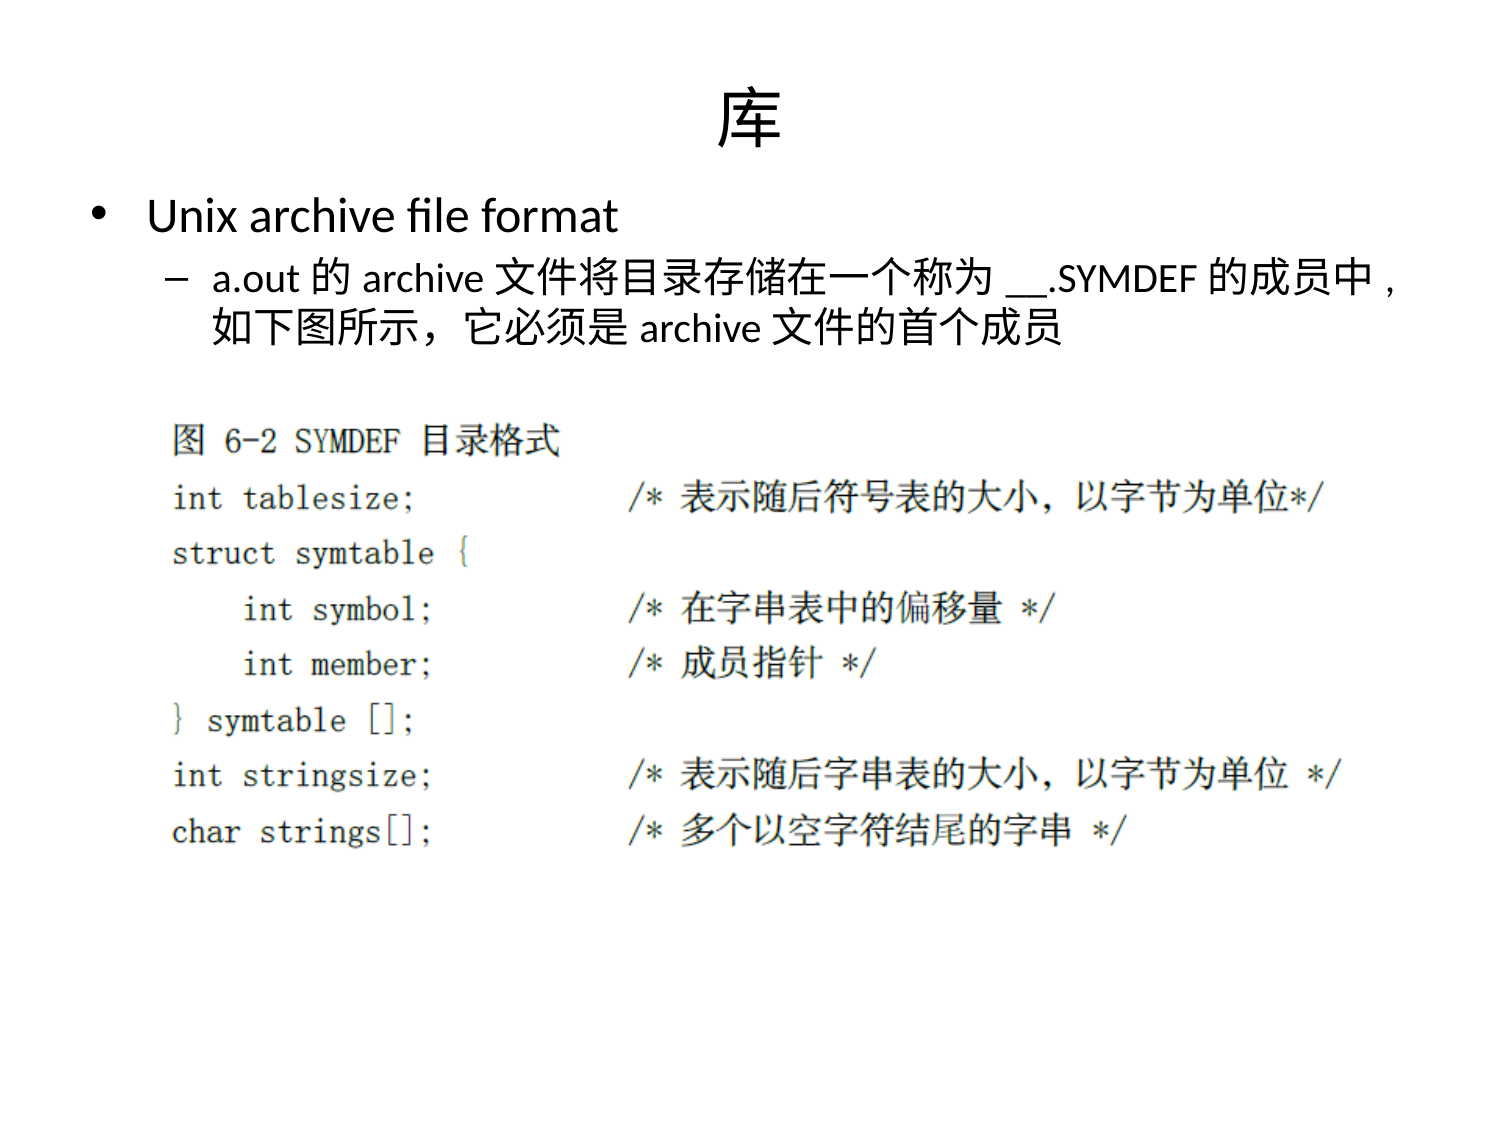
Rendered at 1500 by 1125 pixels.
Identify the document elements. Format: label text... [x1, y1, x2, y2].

list Unix archive file format a.out的archive文件将目录存储在一个称为__.SYMDEF的成员中,如下图所示，它必须是archive文件的首个成员 [75, 174, 1425, 1100]
title 库 [75, 45, 1425, 174]
picture [162, 412, 1362, 866]
